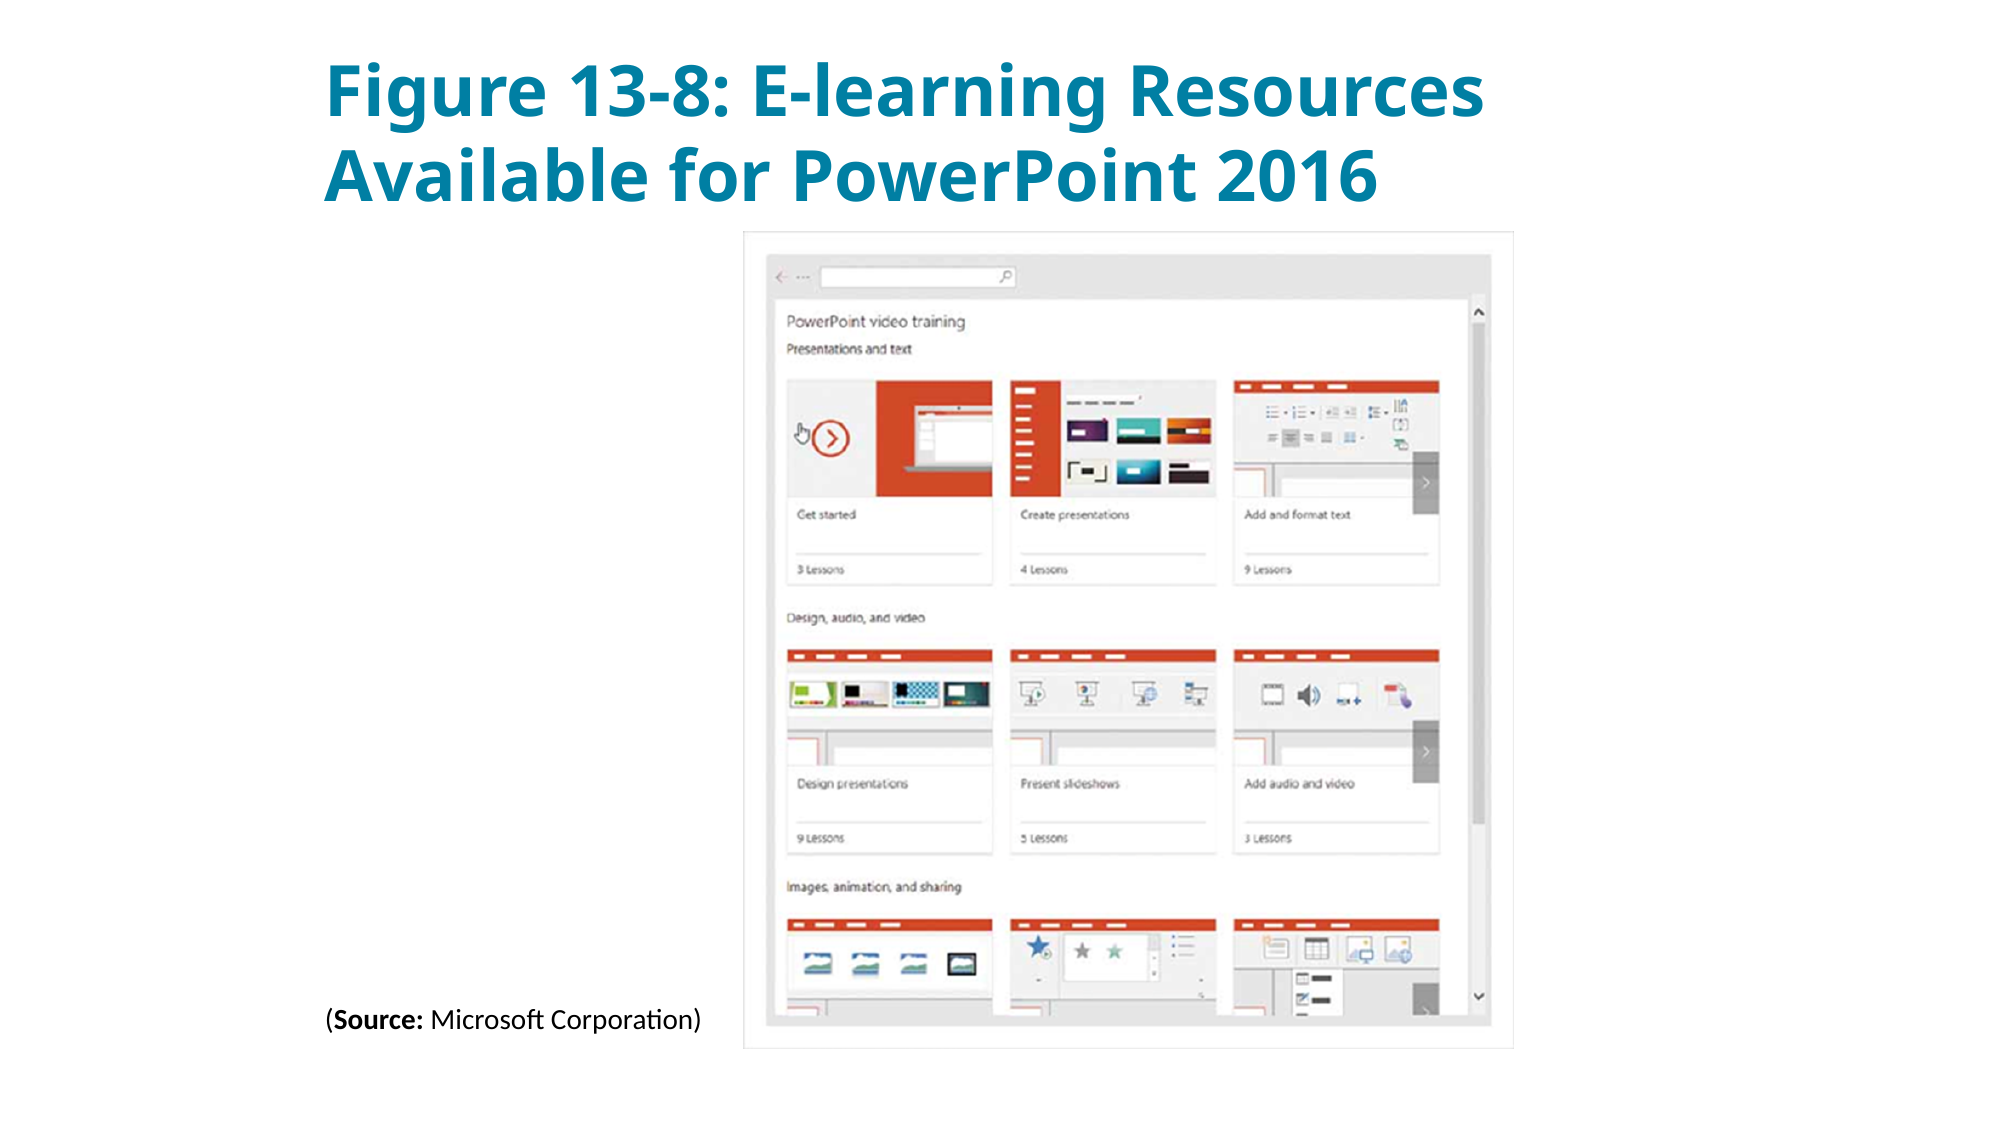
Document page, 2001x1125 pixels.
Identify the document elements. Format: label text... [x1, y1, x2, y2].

title Figure 13-8: E-learning Resources Available for PowerPoint 2016 [324, 35, 1664, 216]
list (Source: Microsoft Corporation) [324, 1004, 743, 1049]
picture [743, 231, 1514, 1049]
